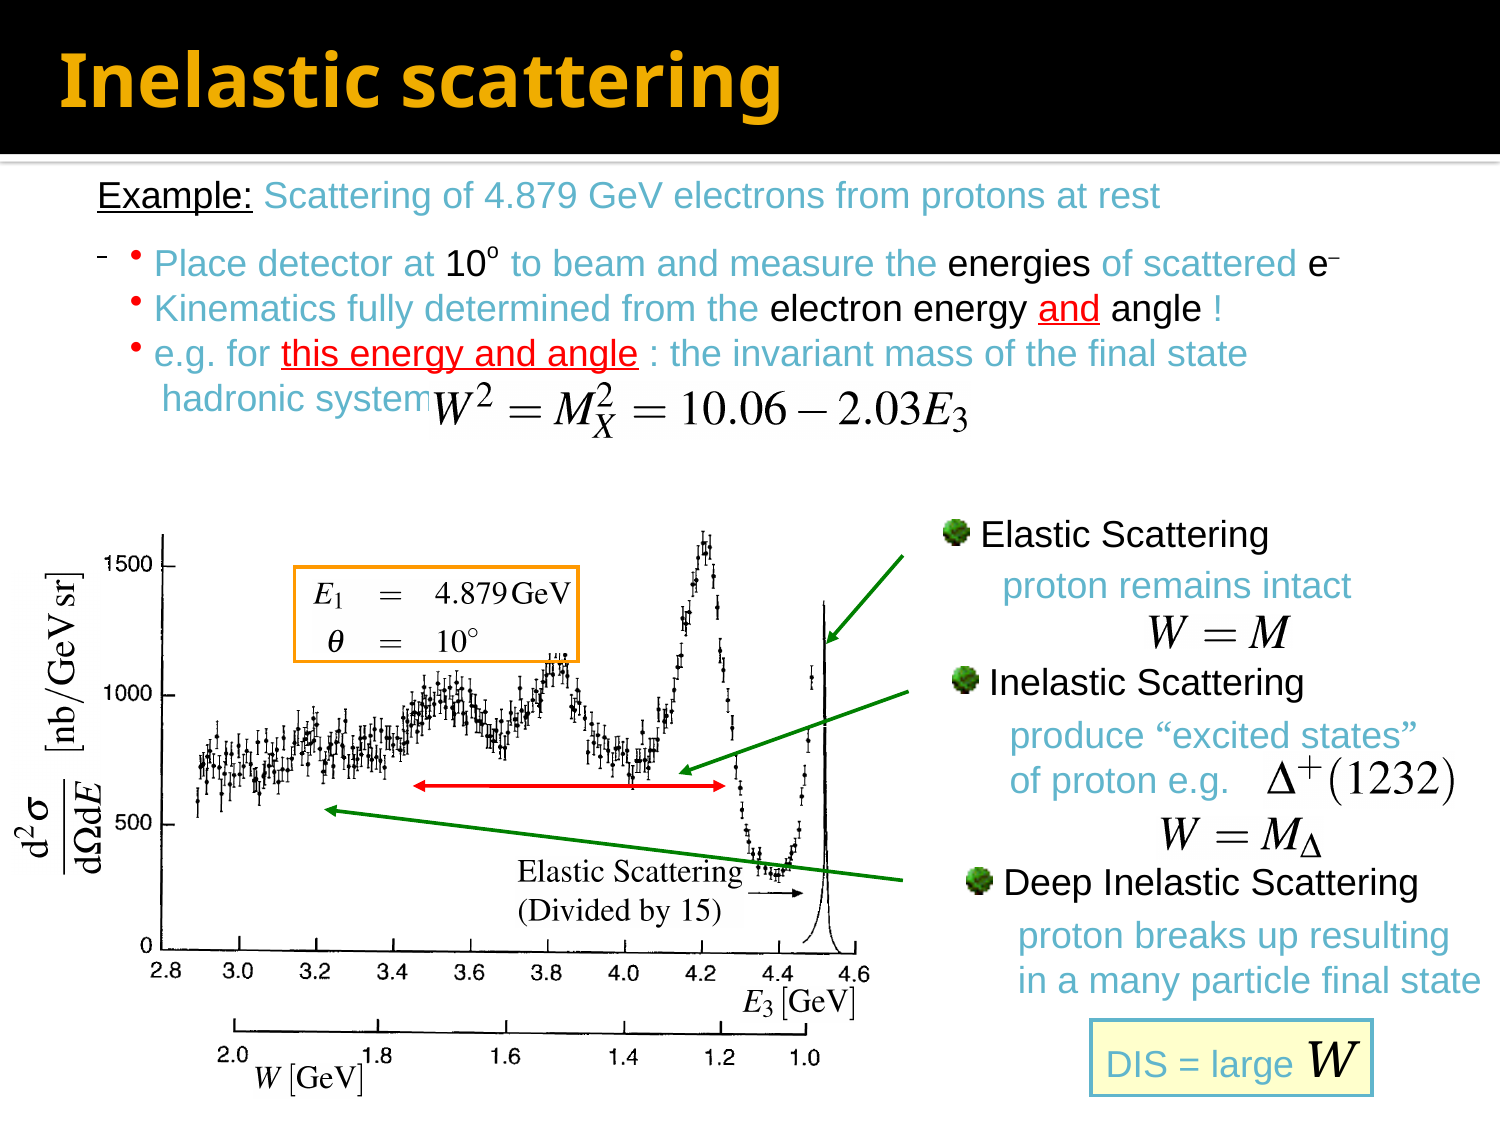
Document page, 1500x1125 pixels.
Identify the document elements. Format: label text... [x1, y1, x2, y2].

text_box produce “excited states” of proton e.g. [994, 703, 1444, 809]
text_box Inelastic Scattering [937, 649, 1321, 711]
picture [11, 570, 101, 875]
text_box DIS = large W [1090, 1020, 1372, 1096]
text_box Place detector at 10o to beam and measure the energies of scattered e– Kinematics fully determined from the electron energy and angle ! e.g. for this energy and angle : the invariant mass of the final state hadronic system [115, 228, 1366, 427]
text_box Deep Inelastic Scattering [951, 850, 1435, 912]
picture [1263, 751, 1455, 809]
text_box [11, 508, 903, 1099]
title Inelastic scattering [44, 0, 1467, 155]
text_box Example: Scattering of 4.879 GeV electrons from protons at rest [82, 163, 1187, 269]
text_box proton remains intact [987, 553, 1367, 614]
text_box Elastic Scattering [928, 502, 1285, 563]
picture [1143, 614, 1293, 649]
picture [952, 666, 979, 694]
picture [966, 867, 993, 895]
picture [1156, 816, 1324, 860]
picture [943, 519, 970, 546]
picture [429, 381, 971, 440]
text_box proton breaks up resulting in a many particle final state [992, 903, 1500, 1010]
